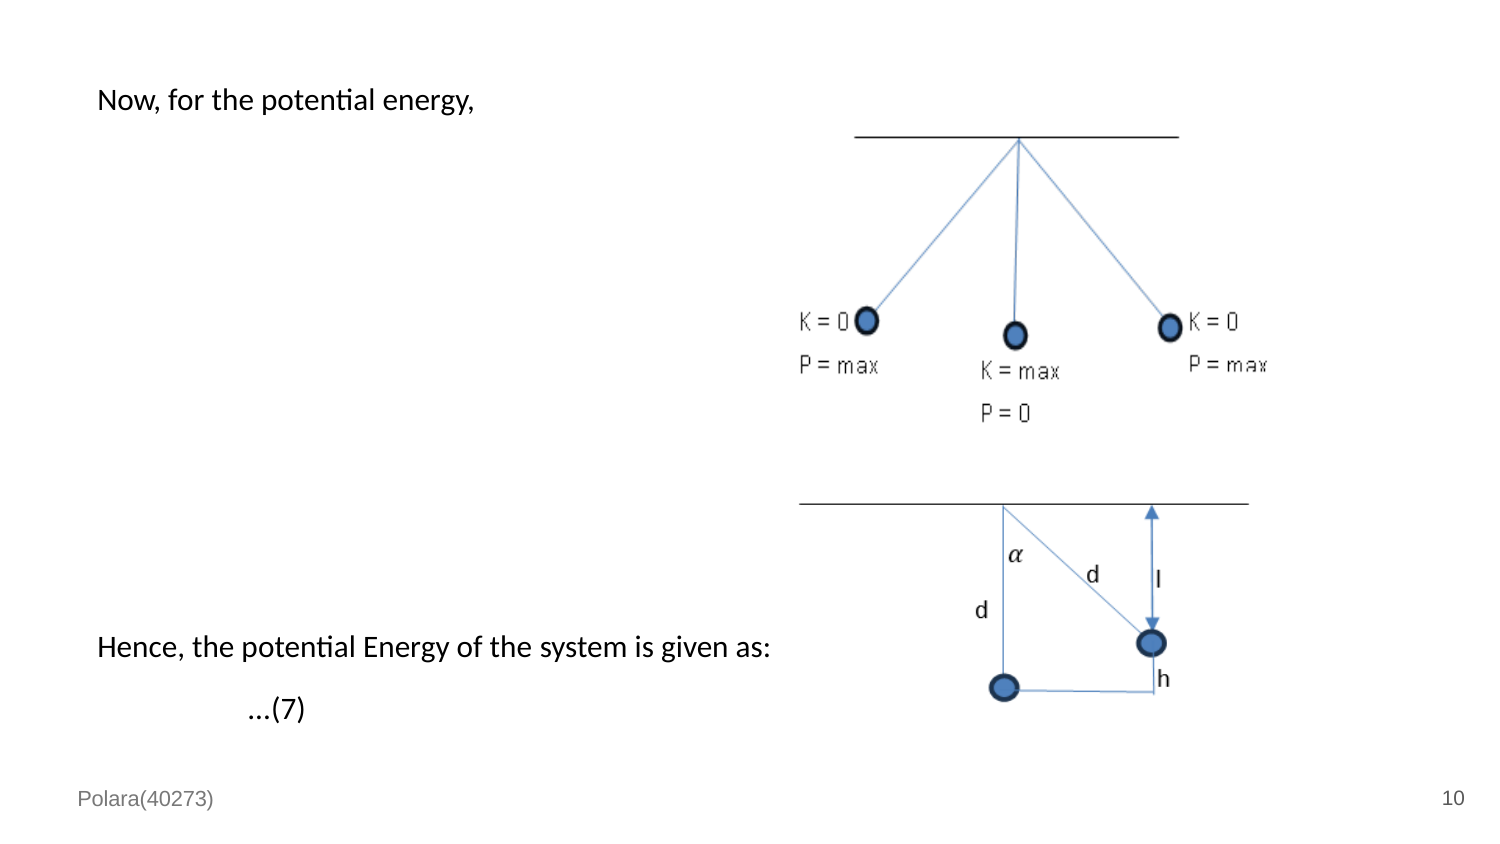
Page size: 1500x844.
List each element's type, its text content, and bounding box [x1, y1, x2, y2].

picture [783, 477, 1259, 729]
slide_number 10 [1389, 764, 1480, 830]
picture [783, 135, 1290, 432]
text_box Polara(40273) [42, 774, 249, 820]
